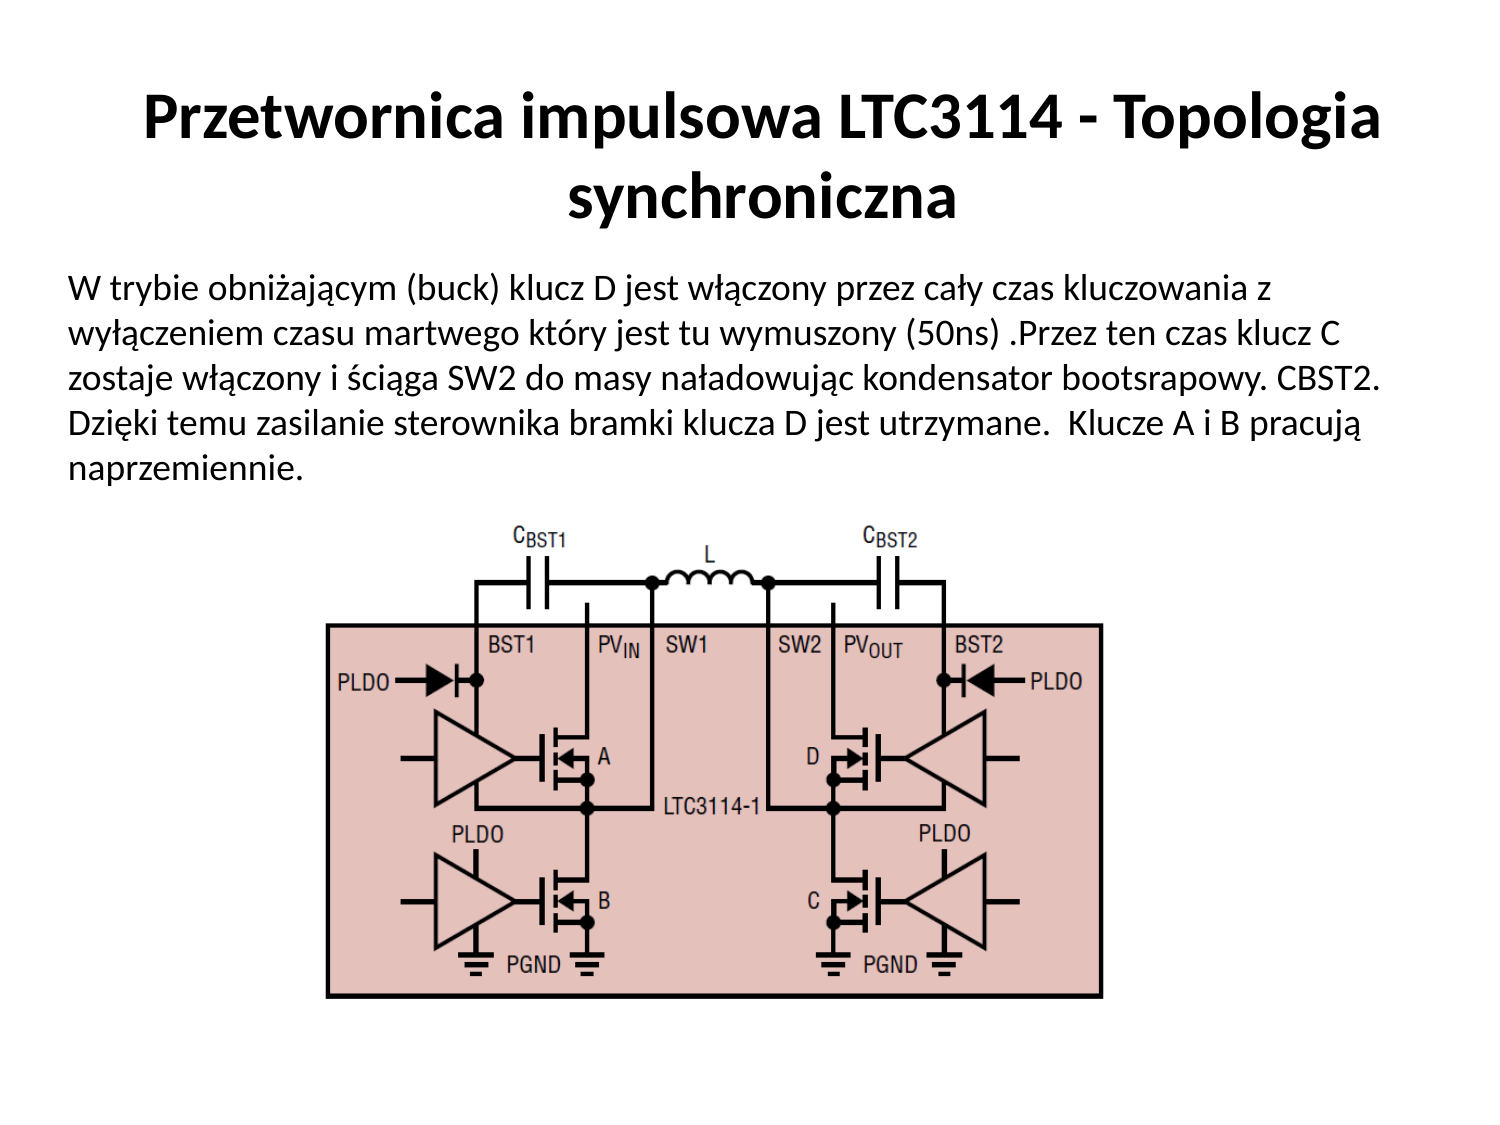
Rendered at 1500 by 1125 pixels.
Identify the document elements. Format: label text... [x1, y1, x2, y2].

text_box Przetwornica impulsowa LTC3114 - Topologia synchroniczna [122, 64, 1405, 256]
text_box W trybie obniżającym (buck) klucz D jest włączony przez cały czas kluczowania z wyłączeniem czasu martwego który jest tu wymuszony (50ns) .Przez ten czas klucz C zostaje włączony i ściąga SW2 do masy naładowując kondensator bootsrapowy. CBST2. Dzięki temu zasilanie sterownika bramki klucza D jest utrzymane. Klucze A i B pracują naprzemiennie. [53, 256, 1405, 496]
picture [277, 517, 1138, 1038]
